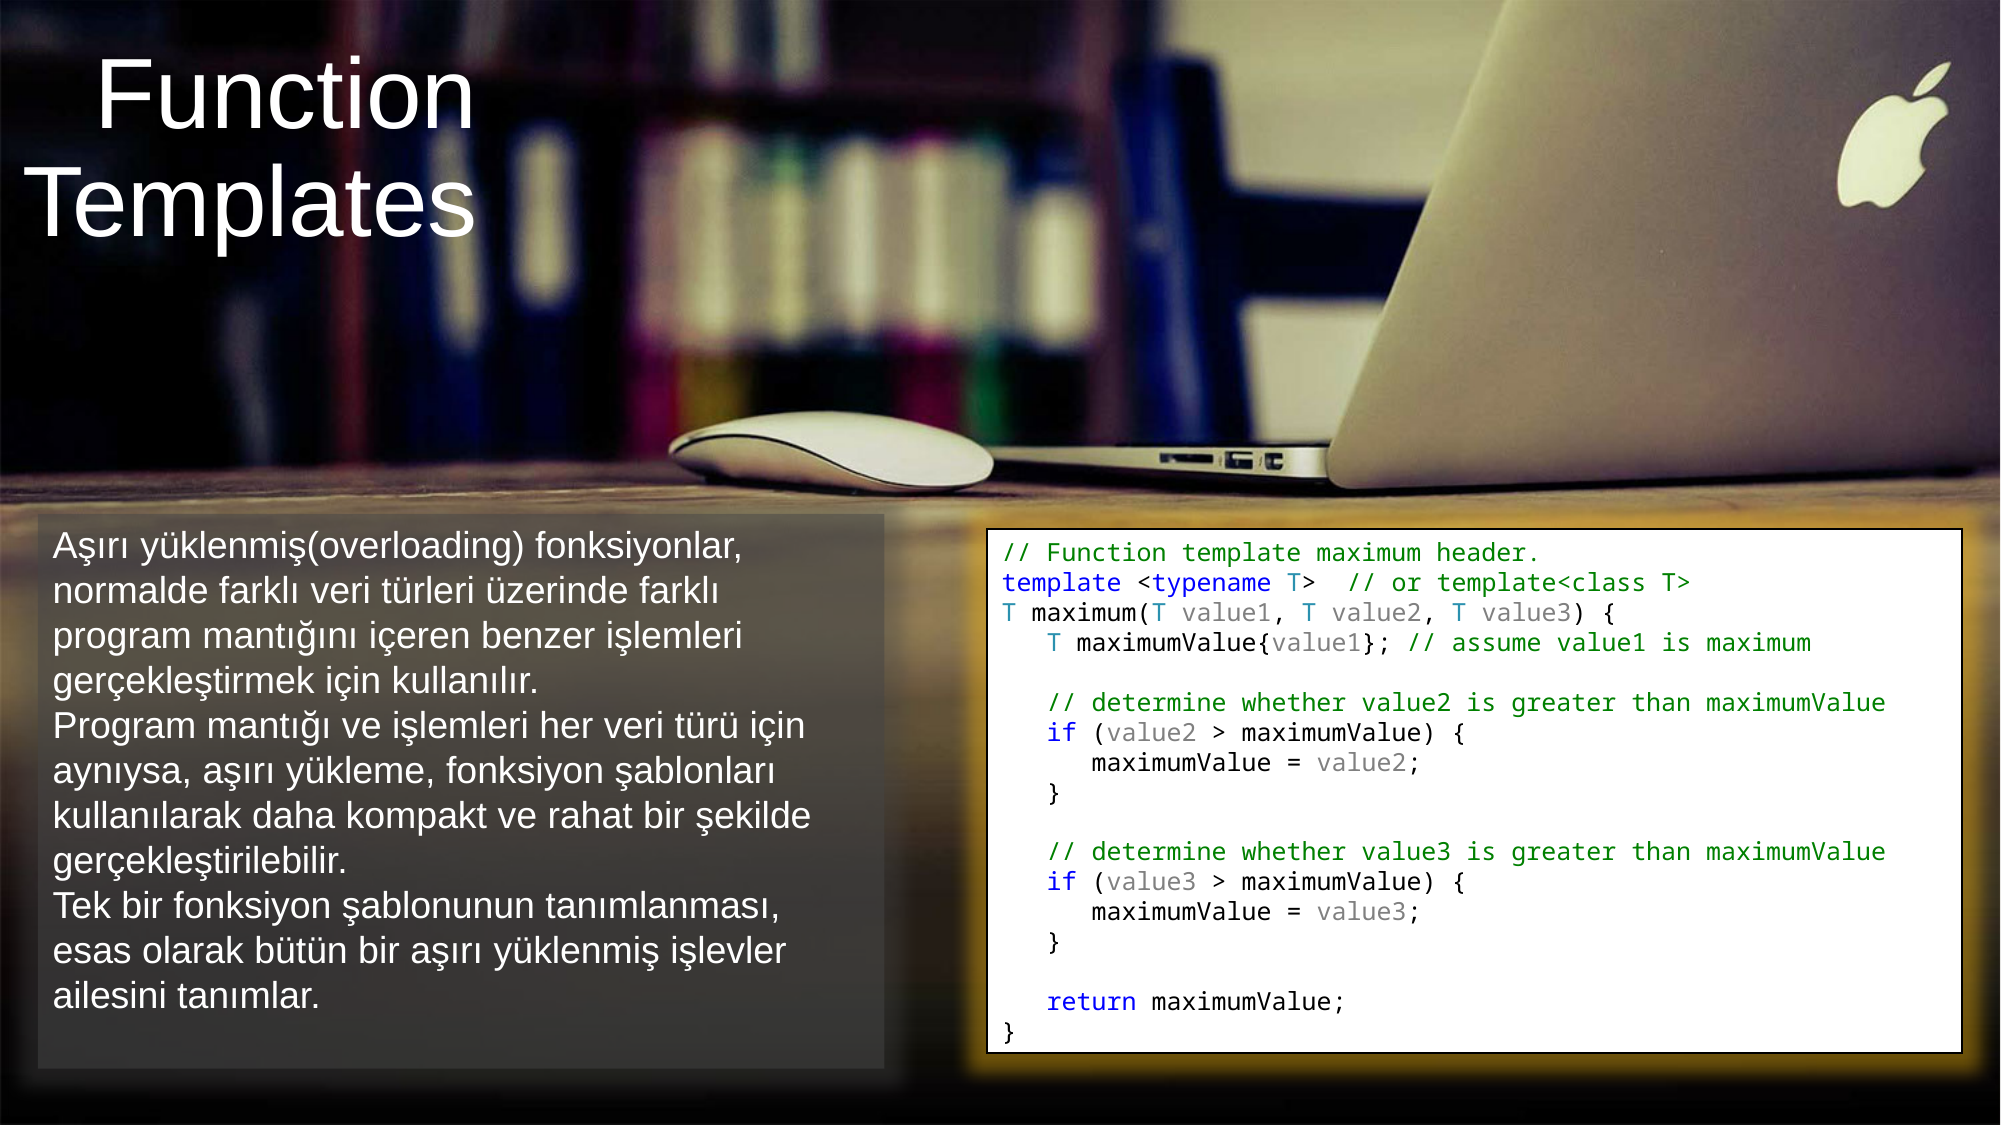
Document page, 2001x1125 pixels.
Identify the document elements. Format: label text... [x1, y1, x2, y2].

text_box // Function template maximum header. template <typename T> // or template<class T> T maximum(T value1, T value2, T value3) { T maximumValue{value1}; // assume value1 is maximum // determine whether value2 is greater than maximumValue if (value2 > maximumValue) { maximumValue = value2; } // determine whether value3 is greater than maximumValue if (value3 > maximumValue) { maximumValue = value3; } return maximumValue; } [986, 528, 1963, 1054]
text_box Function Templates [0, 0, 493, 300]
picture [0, 0, 2001, 1125]
text_box Aşırı yüklenmiş(overloading) fonksiyonlar, normalde farklı veri türleri üzerinde farklı program mantığını içeren benzer işlemleri gerçekleştirmek için kullanılır. Program mantığı ve işlemleri her veri türü için aynıysa, aşırı yükleme, fonksiyon şablonları kullanılarak daha kompakt ve rahat bir şekilde gerçekleştirilebilir. Tek bir fonksiyon şablonunun tanımlanması, esas olarak bütün bir aşırı yüklenmiş işlevler ailesini tanımlar. [37, 513, 885, 1069]
